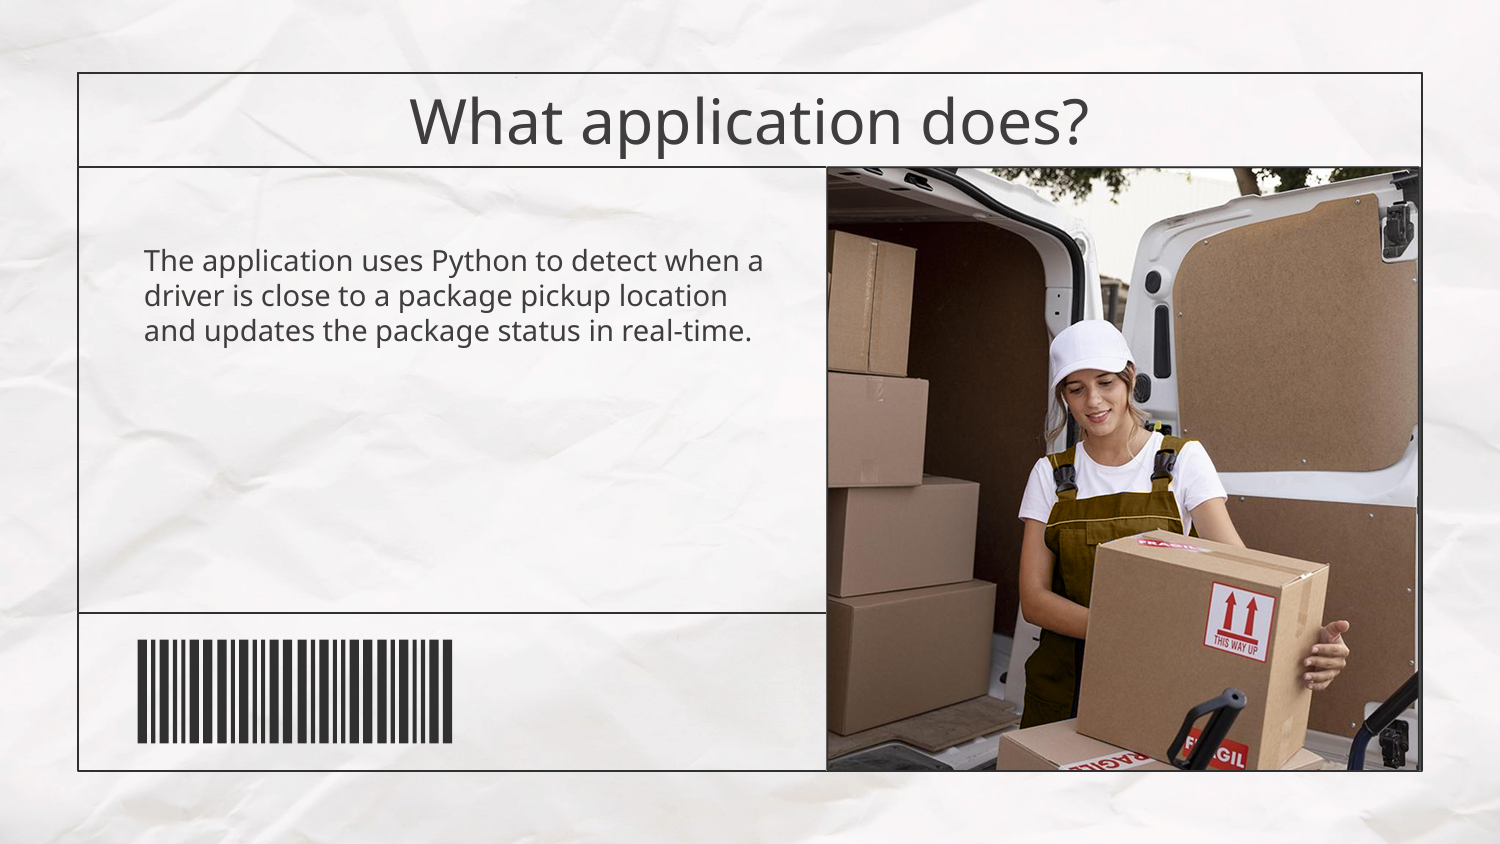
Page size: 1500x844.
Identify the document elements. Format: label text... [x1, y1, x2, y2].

picture [0, 0, 1500, 844]
title What application does? [77, 72, 1423, 168]
list The application uses Python to detect when a driver is close to a package pickup location and updates the package status in real-time. [129, 227, 794, 593]
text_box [137, 639, 453, 744]
